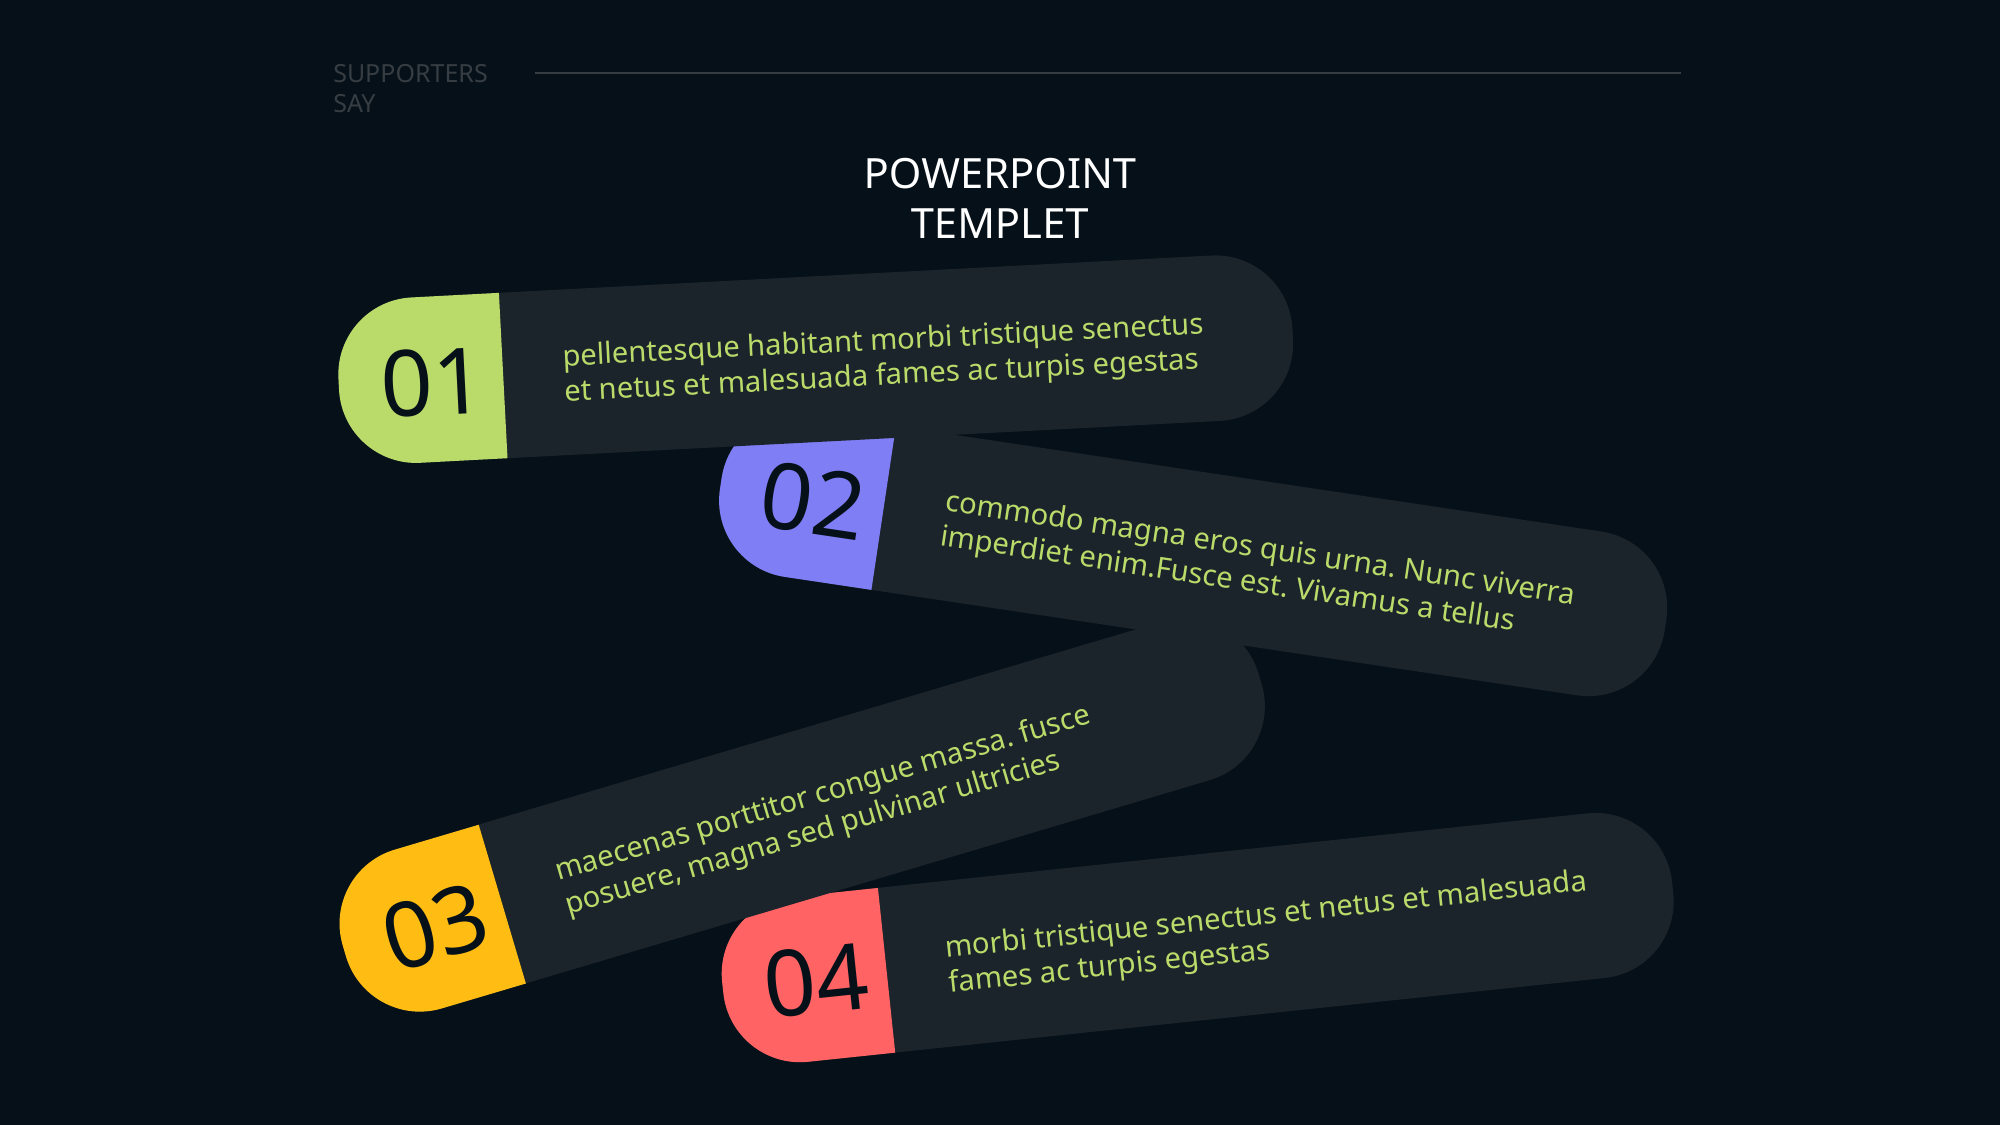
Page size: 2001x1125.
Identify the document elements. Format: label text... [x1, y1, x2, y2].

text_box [324, 732, 1280, 898]
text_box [715, 471, 1671, 638]
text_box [318, 49, 1682, 96]
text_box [337, 276, 1294, 442]
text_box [720, 854, 1676, 1021]
text_box POWERPOINT TEMPLET [761, 139, 1239, 255]
text_box [0, 0, 2000, 1125]
